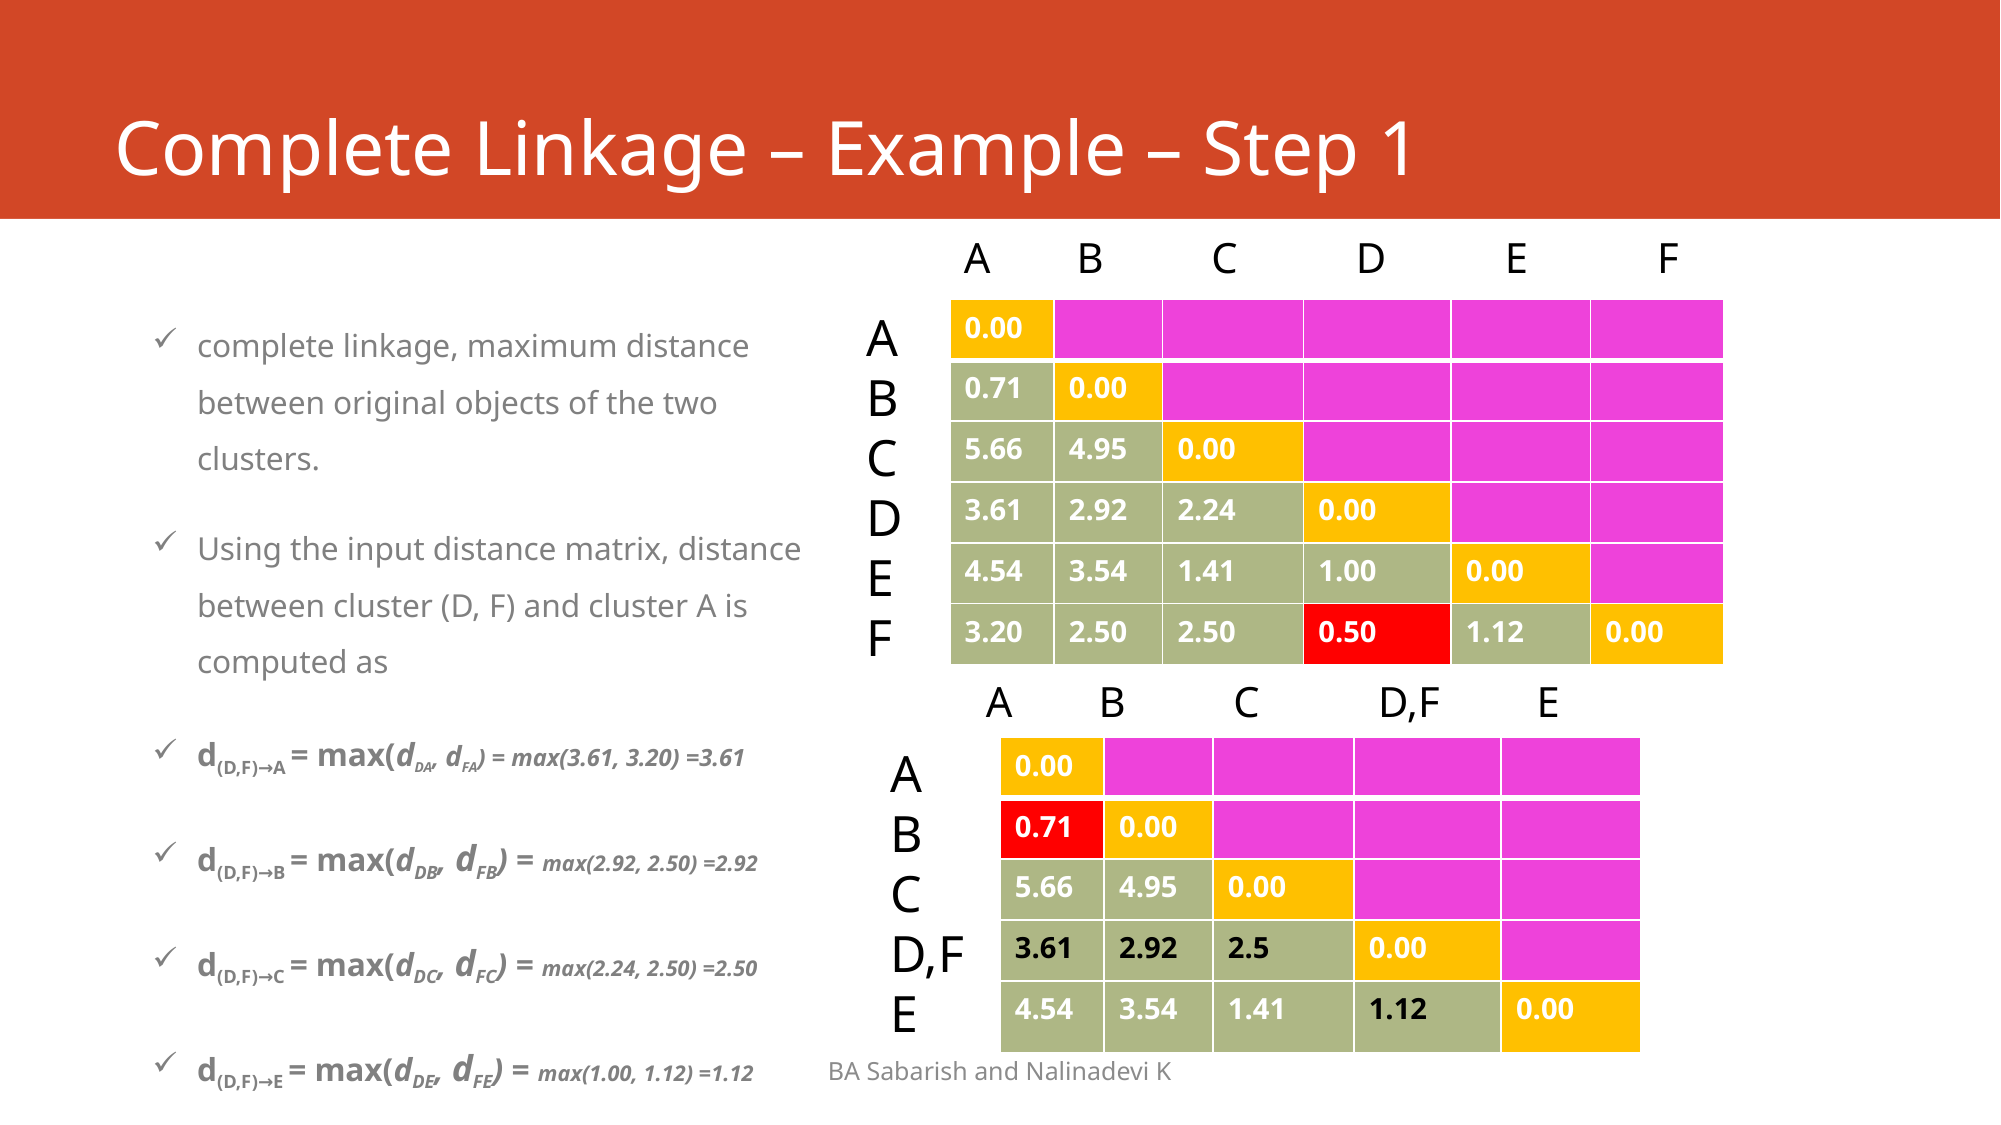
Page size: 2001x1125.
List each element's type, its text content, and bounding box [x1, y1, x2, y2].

table_cell 4.54 [1002, 982, 1103, 1042]
table_header 0.00 [951, 300, 1053, 358]
table_header [1105, 738, 1212, 795]
table_cell [1214, 801, 1353, 858]
table_cell 1.41 [1163, 544, 1303, 603]
text_box A B C D E F [851, 299, 939, 675]
table_cell 0.71 [1002, 801, 1103, 858]
table_header [1214, 738, 1353, 795]
table_cell [1591, 544, 1723, 603]
table_cell 1.12 [1452, 604, 1590, 664]
table_cell 5.66 [1002, 860, 1103, 919]
table_header [1304, 300, 1450, 358]
table_cell [1502, 921, 1640, 980]
table_cell [1591, 483, 1723, 542]
table_cell 0.00 [1055, 363, 1162, 420]
table_cell 3.54 [1055, 544, 1162, 603]
table_cell 5.66 [951, 422, 1053, 481]
text_box A B C D,F E [875, 734, 1002, 1042]
table_cell 0.00 [1355, 921, 1500, 980]
table_cell [1163, 363, 1303, 420]
table_cell [1502, 860, 1640, 919]
table_cell 2.50 [1163, 604, 1303, 664]
table_cell 0.00 [1214, 860, 1353, 919]
table_cell [1502, 801, 1640, 858]
table_cell [1355, 860, 1500, 919]
table_cell [1304, 422, 1450, 481]
text_box A B C D E F [949, 224, 1724, 290]
table_cell 0.00 [1502, 982, 1640, 1052]
text_box A B C D,F E [971, 668, 1746, 733]
table_cell [1452, 422, 1590, 481]
table_cell 3.61 [1002, 921, 1103, 980]
table_cell [1591, 363, 1723, 420]
title Complete Linkage – Example – Step 1 [99, 0, 1863, 199]
table_cell 4.54 [951, 544, 1053, 603]
table_cell 2.50 [1055, 604, 1162, 664]
list complete linkage, maximum distance between original objects of the two clusters. Using the input distance matrix, distance between cluster (D, F) and cluster A is computed as d(D,F)→A = max(dDA, dFA) = max(3.61, 3.20) =3.61 d(D,F)→B = max(dDB, dFB) = max(2.92, 2.50) =2.92 d(D,F)→C = max(dDC, dFC) = max(2.24, 2.50) =2.50 d(D,F)→E = max(dDE, dFE) = max(1.00, 1.12) =1.12 [137, 299, 852, 1105]
table_cell 2.5 [1214, 921, 1353, 980]
table_cell 2.92 [1055, 483, 1162, 542]
table_cell 1.12 [1355, 982, 1500, 1052]
table_header [1591, 300, 1723, 358]
table_header [1502, 738, 1640, 795]
table_cell 2.92 [1105, 921, 1212, 980]
table_cell 4.95 [1105, 860, 1212, 919]
table_header [1163, 300, 1303, 358]
table_header [1055, 300, 1162, 358]
table_header [1452, 300, 1590, 358]
table_cell [1452, 363, 1590, 420]
footer BA Sabarish and Nalinadevi K [762, 1042, 1238, 1103]
table_cell 1.00 [1304, 544, 1450, 603]
table_cell 0.00 [1163, 422, 1303, 481]
table_cell 0.00 [1452, 544, 1590, 603]
table_cell [1452, 483, 1590, 542]
table_cell 4.95 [1055, 422, 1162, 481]
table_header [1355, 738, 1500, 795]
table_cell 0.00 [1591, 604, 1723, 664]
table_cell 1.41 [1214, 982, 1353, 1052]
table_cell 0.00 [1105, 801, 1212, 858]
table_cell [1591, 422, 1723, 481]
table_cell 0.00 [1304, 483, 1450, 542]
table_cell [1355, 801, 1500, 858]
table_cell 3.54 [1105, 982, 1212, 1042]
table_header 0.00 [1002, 738, 1103, 795]
table_cell 3.20 [951, 604, 1053, 664]
table_cell 2.24 [1163, 483, 1303, 542]
table_cell 3.61 [951, 483, 1053, 542]
table_cell 0.71 [951, 363, 1053, 420]
table_cell 0.50 [1304, 604, 1450, 664]
table_cell [1304, 363, 1450, 420]
